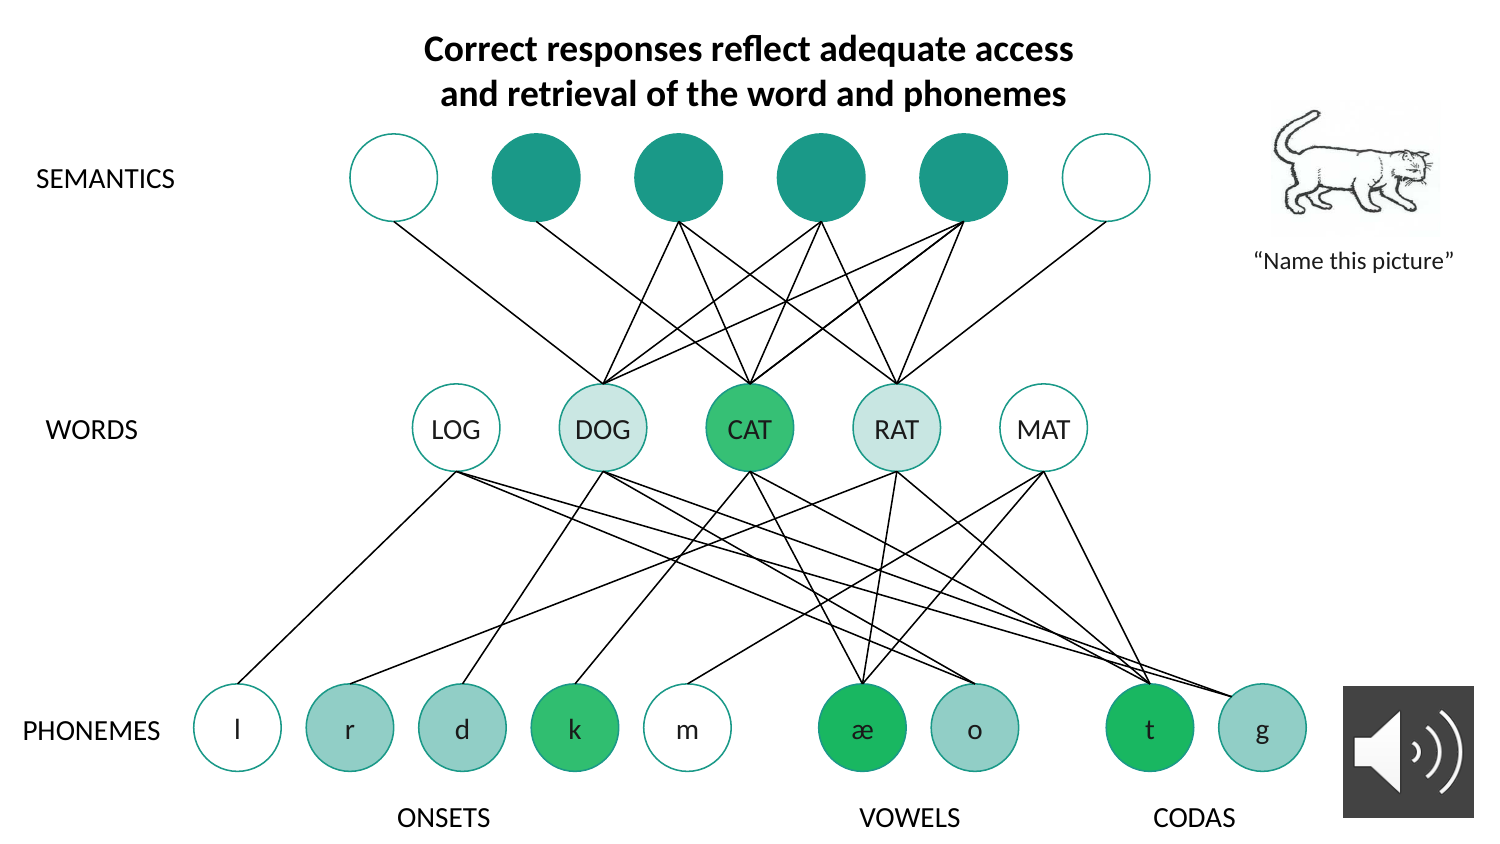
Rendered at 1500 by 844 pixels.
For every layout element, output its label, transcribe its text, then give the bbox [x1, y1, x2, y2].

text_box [349, 471, 451, 685]
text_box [749, 221, 894, 385]
picture [1341, 685, 1476, 819]
text_box VOWELS [844, 790, 978, 841]
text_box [749, 471, 858, 685]
text_box Correct responses reflect adequate access and retrieval of the word and phonemes [201, 16, 1307, 122]
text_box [862, 471, 1041, 685]
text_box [193, 683, 1307, 772]
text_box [896, 221, 964, 385]
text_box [349, 133, 1151, 222]
text_box WORDS [30, 402, 155, 453]
text_box “Name this picture” [1217, 236, 1491, 282]
text_box SEMANTICS [20, 152, 192, 203]
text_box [968, 221, 1107, 385]
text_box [602, 221, 747, 385]
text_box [412, 391, 1088, 468]
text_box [602, 471, 1232, 697]
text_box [393, 221, 598, 385]
text_box ONSETS [382, 790, 507, 841]
picture [1269, 99, 1441, 238]
text_box PHONEMES [7, 703, 178, 754]
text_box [455, 471, 598, 697]
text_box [1043, 471, 1151, 685]
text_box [237, 471, 347, 685]
text_box CODAS [1138, 790, 1253, 841]
